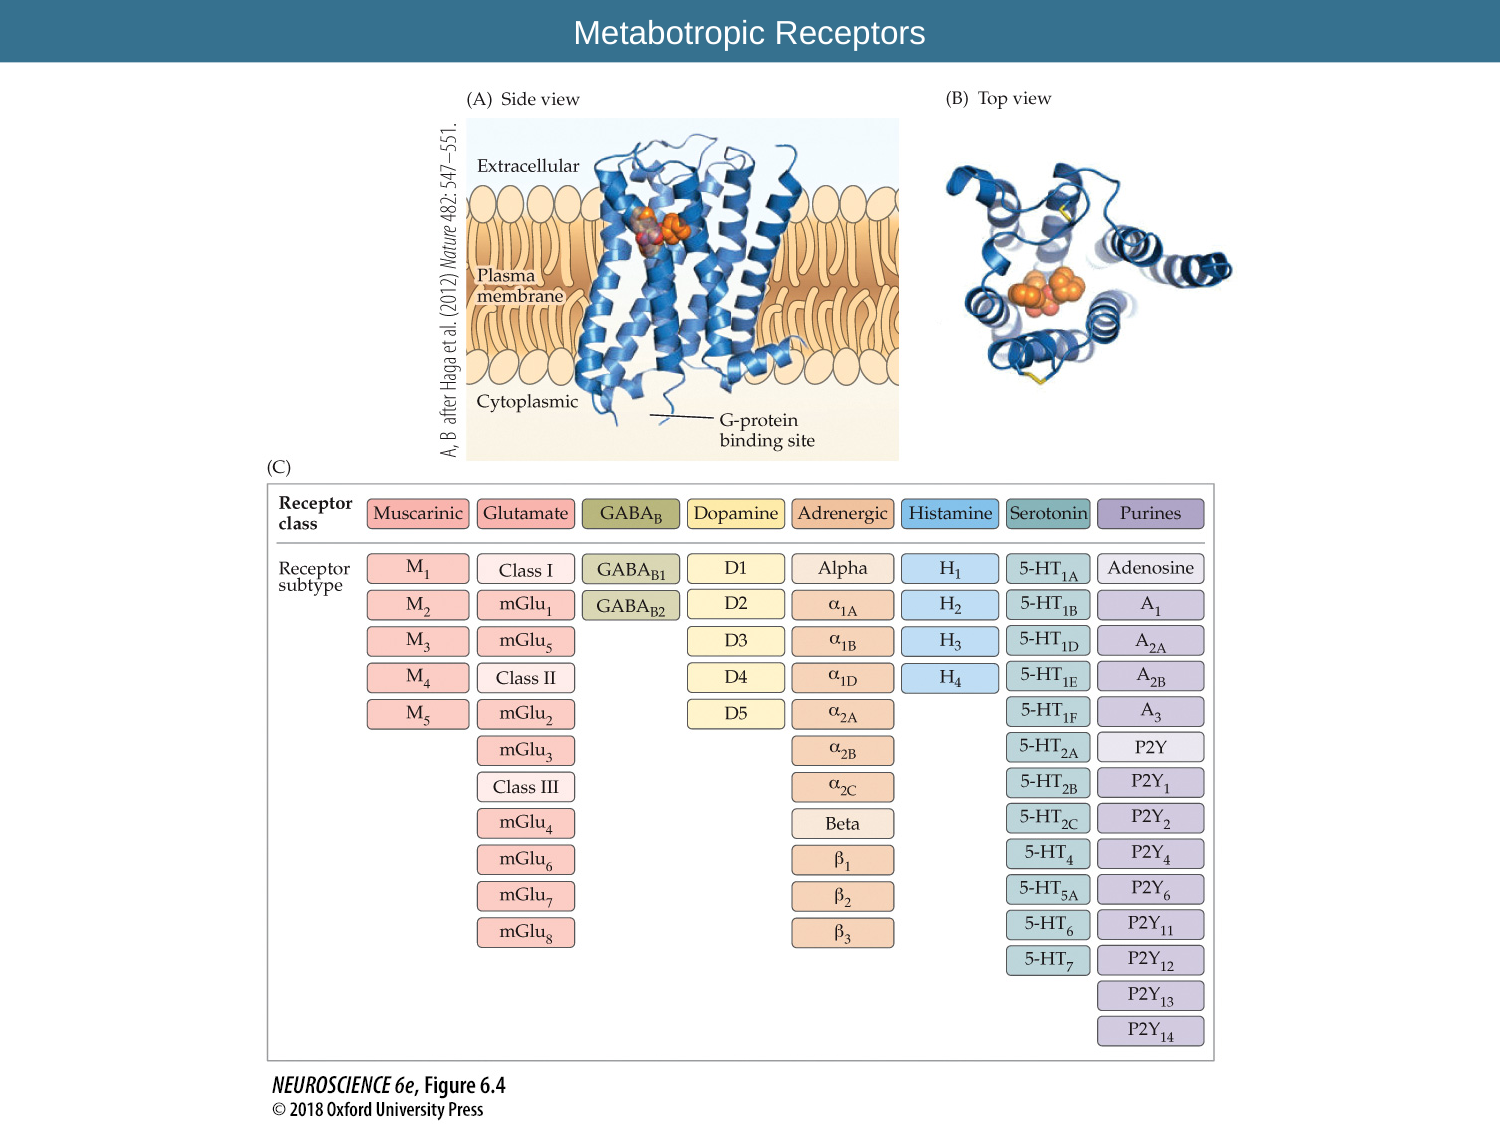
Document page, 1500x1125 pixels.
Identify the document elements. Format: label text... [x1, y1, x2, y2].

picture [262, 86, 1238, 1125]
title Metabotropic Receptors [0, 0, 1500, 63]
